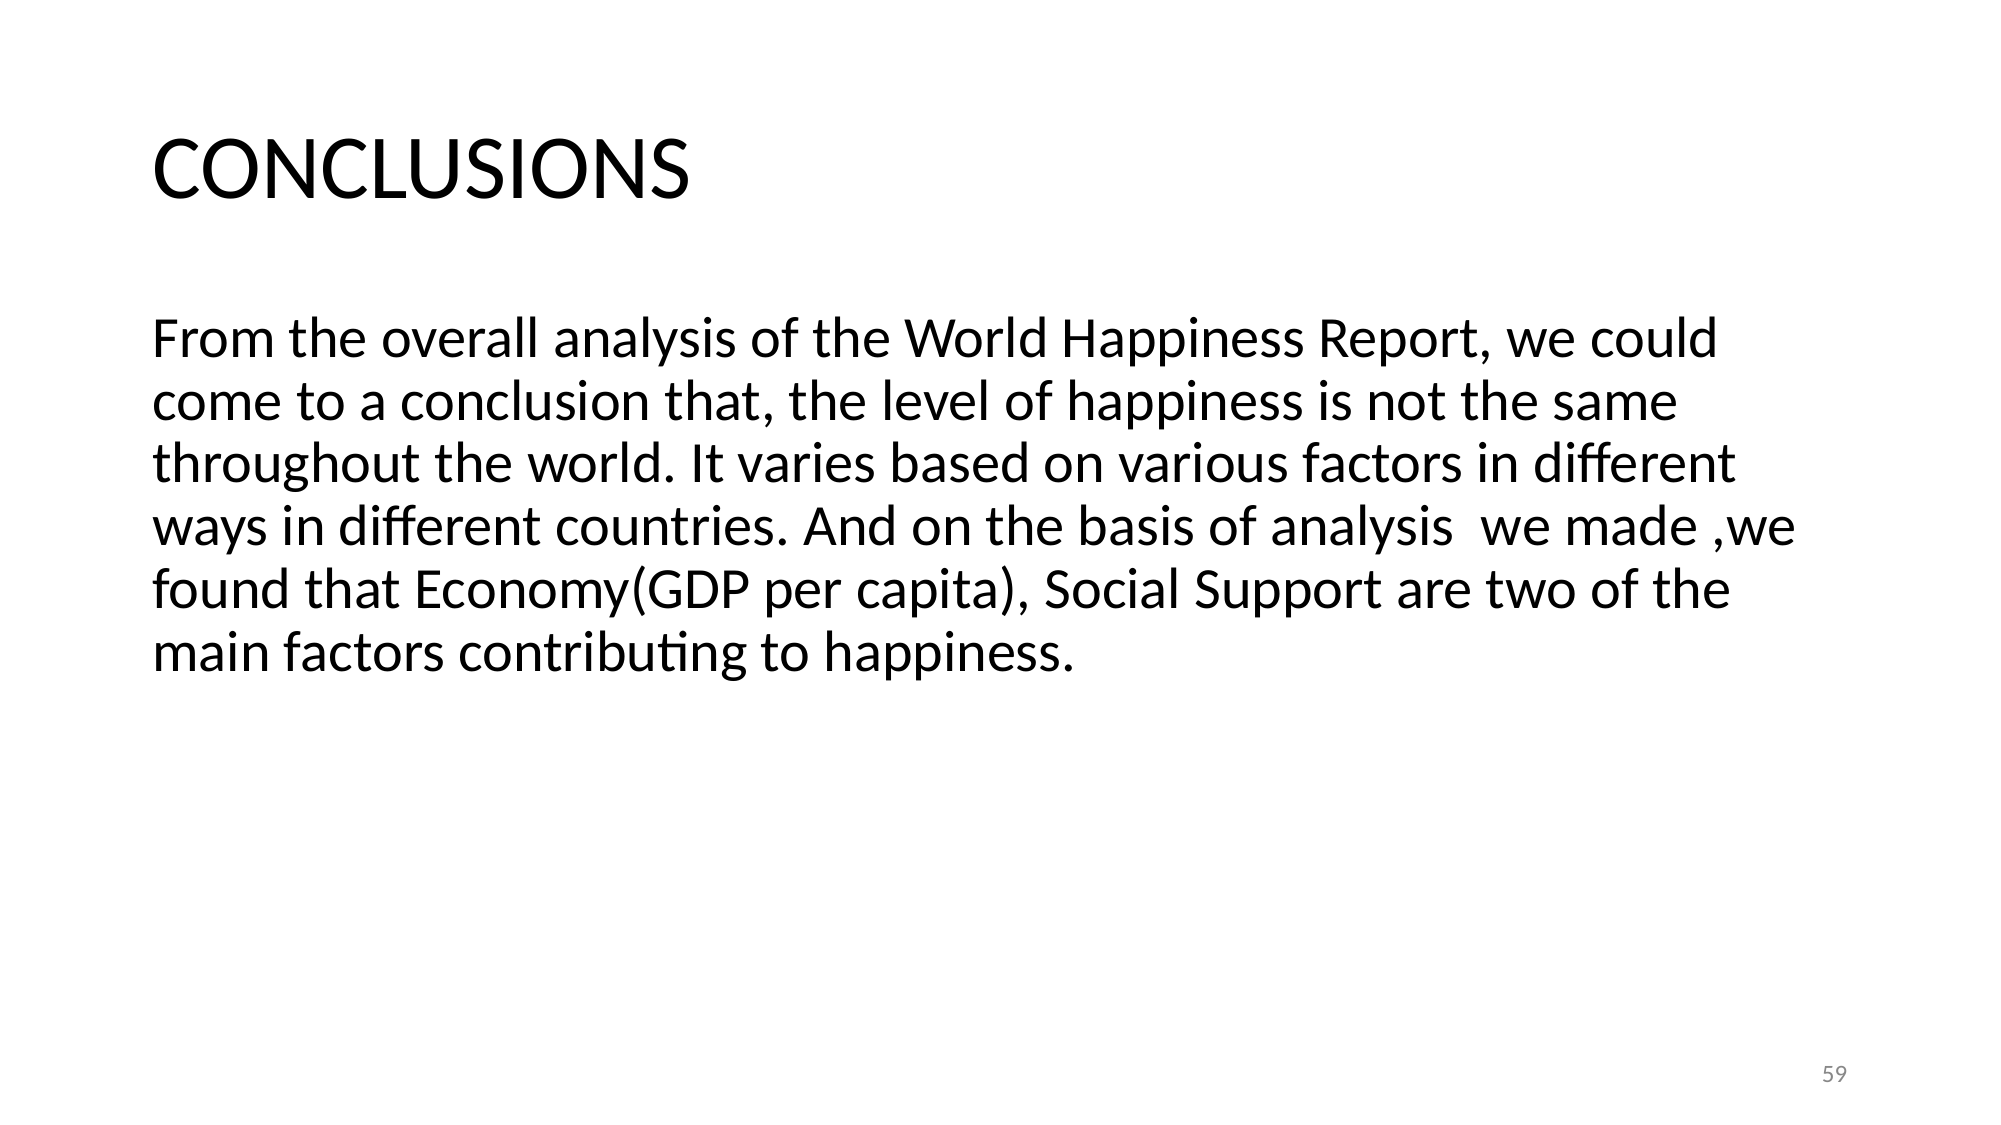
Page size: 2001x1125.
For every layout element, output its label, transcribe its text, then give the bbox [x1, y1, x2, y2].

slide_number 59 [1412, 1042, 1863, 1103]
title CONCLUSIONS [137, 59, 1863, 278]
list From the overall analysis of the World Happiness Report, we could come to a conclusion that, the level of happiness is not the same throughout the world. It varies based on various factors in different ways in different countries. And on the basis of analysis we made ,we found that Economy(GDP per capita), Social Support are two of the main factors contributing to happiness. [137, 299, 1863, 1014]
